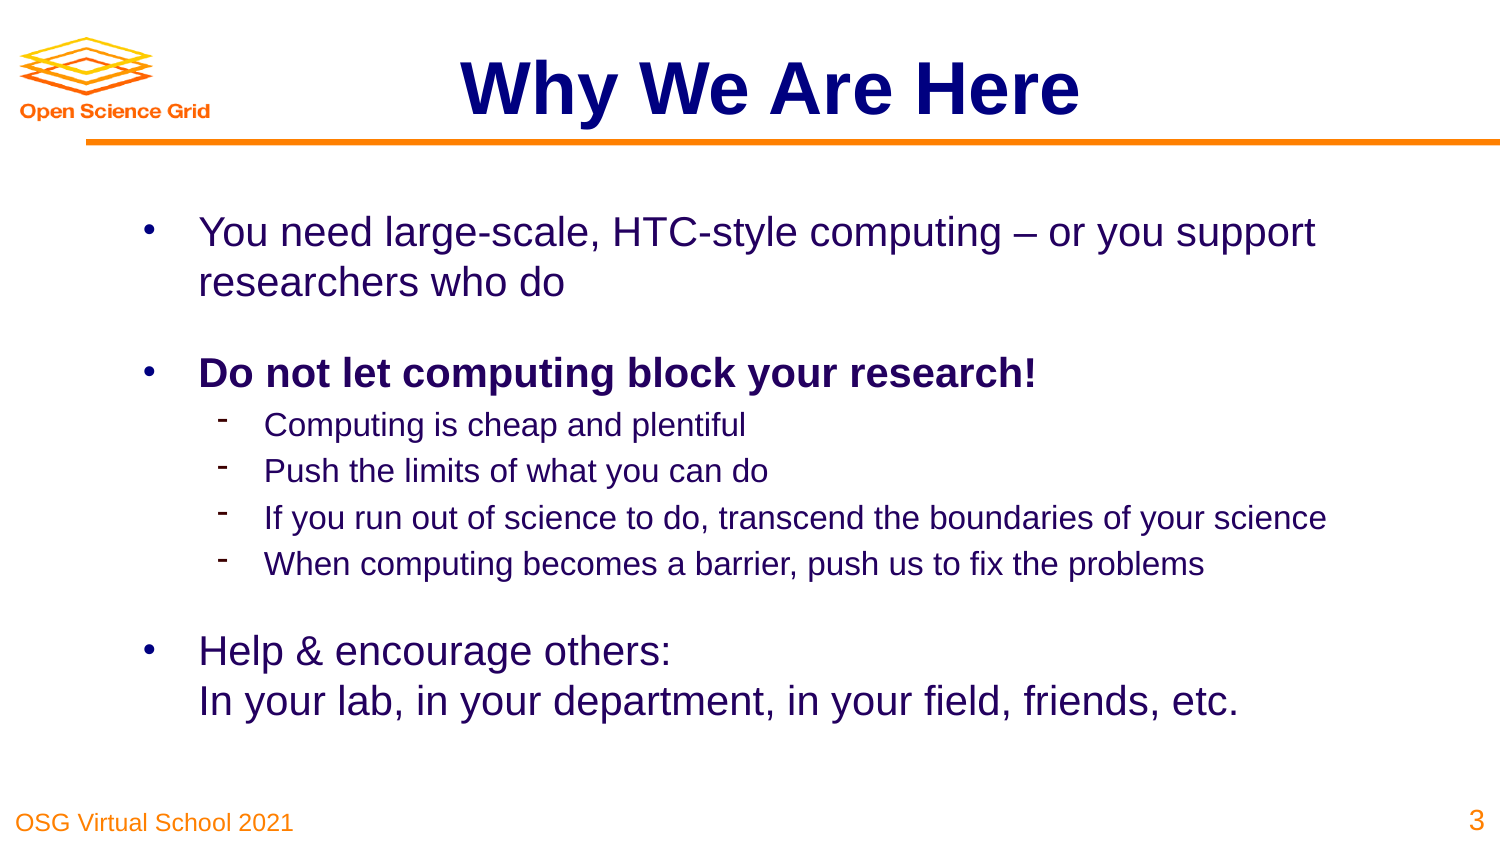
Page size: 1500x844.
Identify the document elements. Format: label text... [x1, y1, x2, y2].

list You need large-scale, HTC-style computing – or you support researchers who do Do not let computing block your research! Computing is cheap and plentiful Push the limits of what you can do If you run out of science to do, transcend the boundaries of your science When computing becomes a barrier, push us to fix the problems Help & encourage others: In your lab, in your department, in your field, friends, etc. [127, 196, 1403, 741]
title Why We Are Here [201, 14, 1342, 155]
slide_number 3 [1430, 787, 1500, 844]
picture [0, 20, 201, 134]
